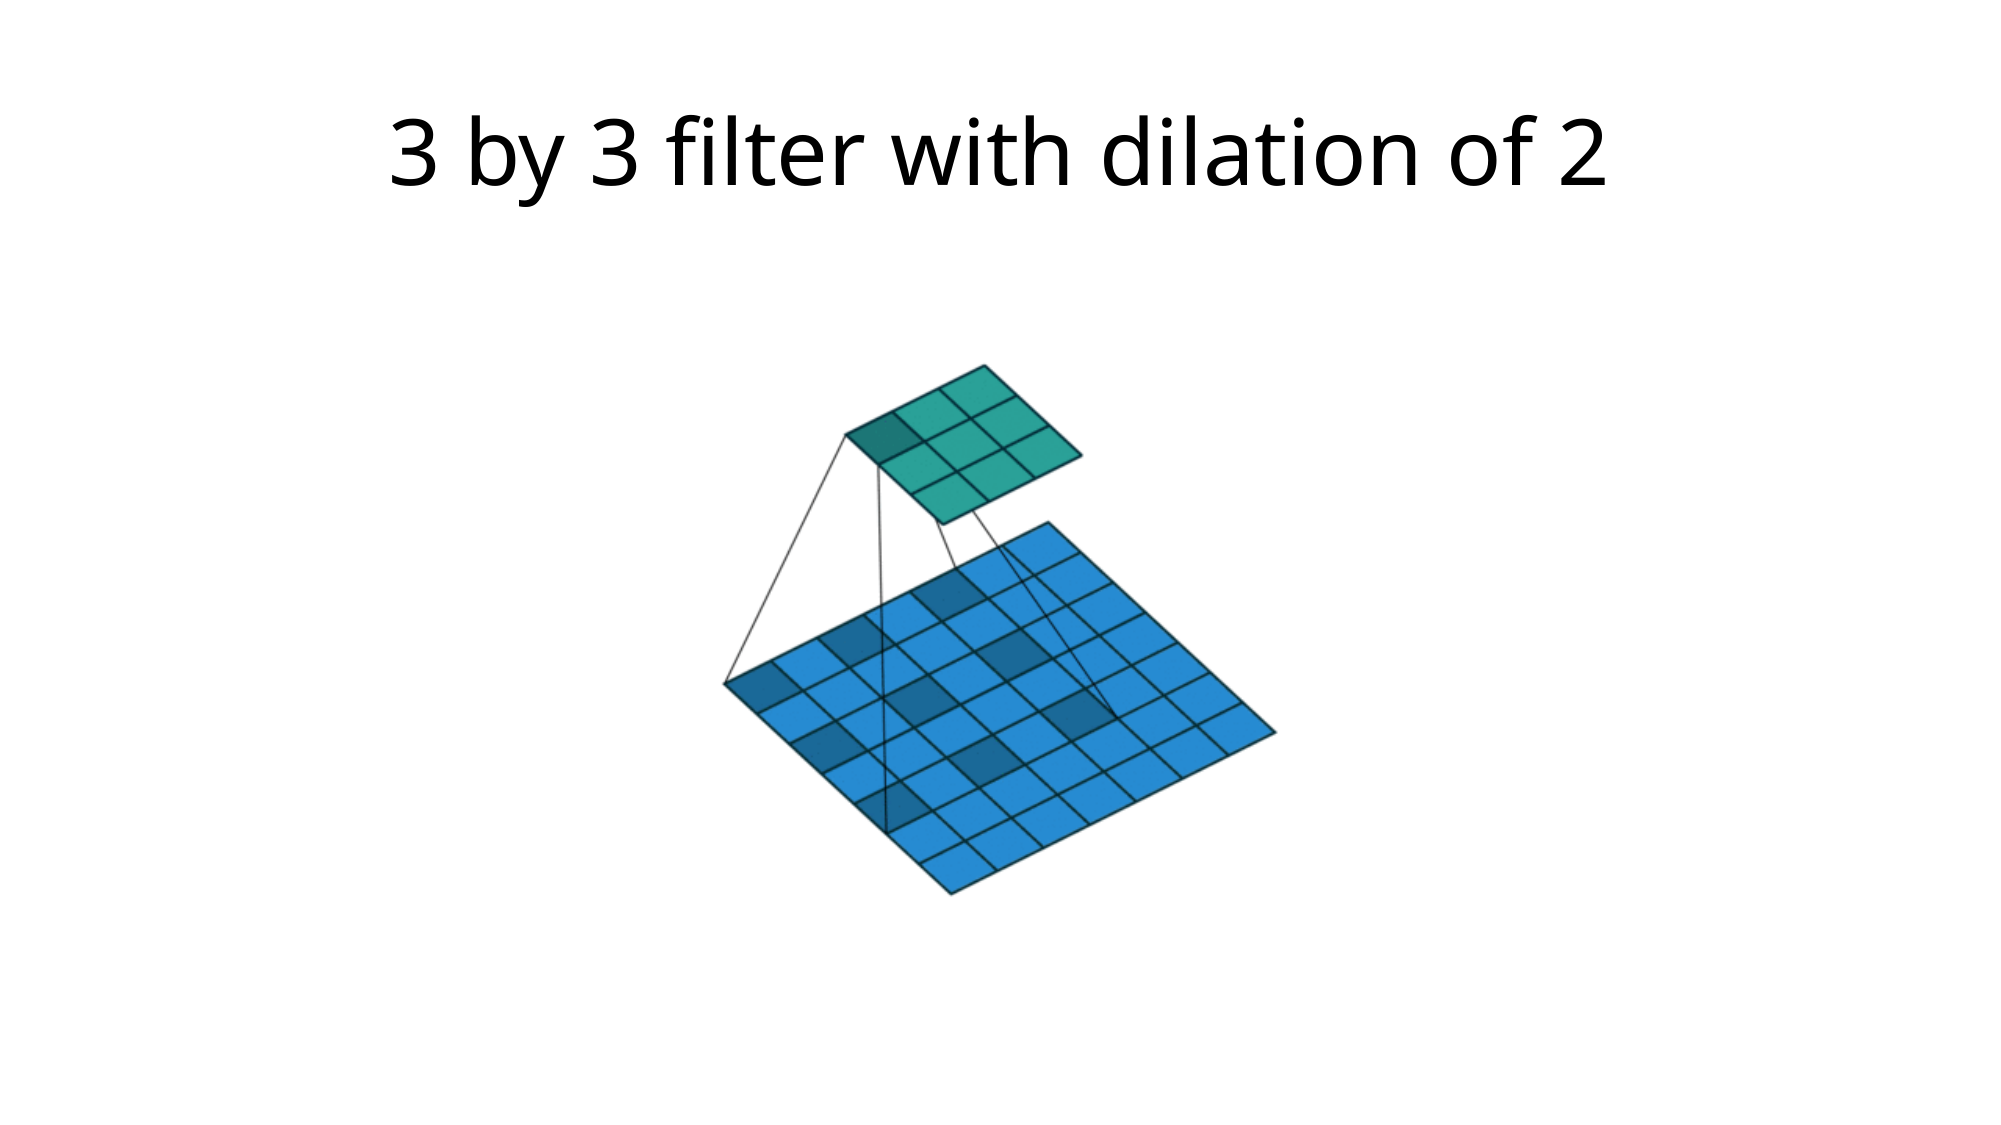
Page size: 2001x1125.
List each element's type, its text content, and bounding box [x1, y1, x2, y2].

title 3 by 3 filter with dilation of 2 [137, 47, 1863, 265]
picture [691, 332, 1309, 928]
